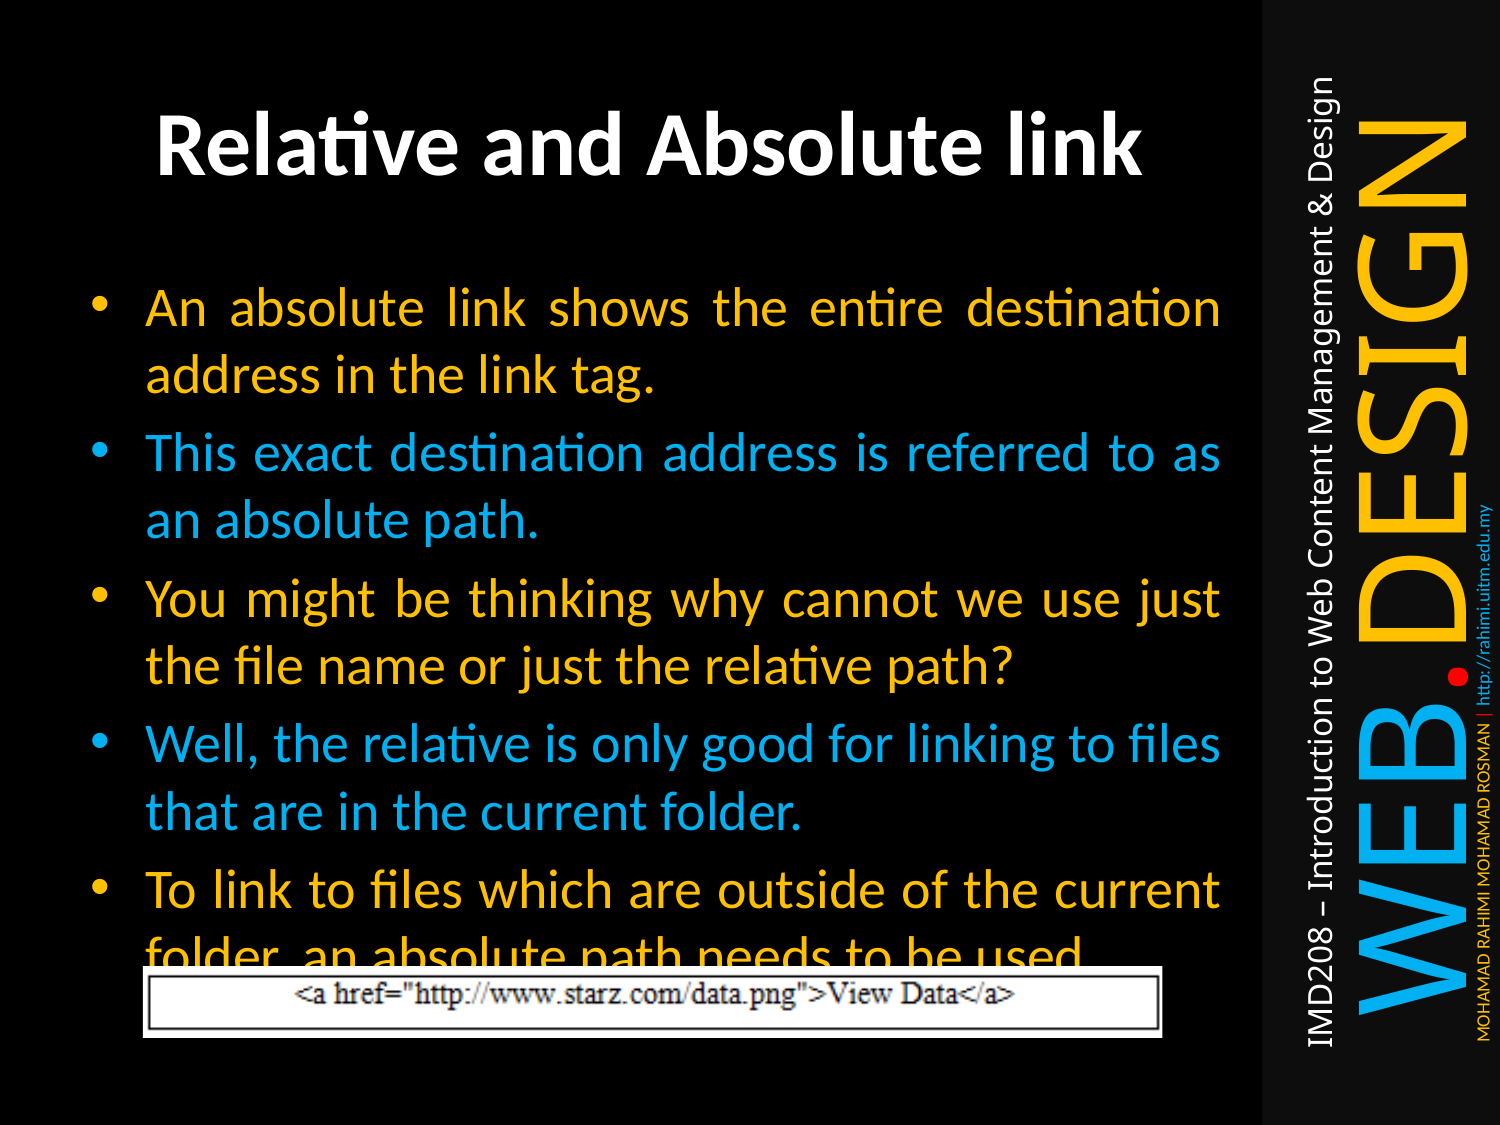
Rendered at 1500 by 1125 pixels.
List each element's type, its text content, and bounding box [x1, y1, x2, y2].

list An absolute link shows the entire destination address in the link tag. This exact destination address is referred to as an absolute path. You might be thinking why cannot we use just the file name or just the relative path? Well, the relative is only good for linking to files that are in the current folder. To link to files which are outside of the current folder, an absolute path needs to be used. [75, 262, 1238, 1005]
title Relative and Absolute link [75, 45, 1225, 233]
picture [142, 966, 1163, 1038]
